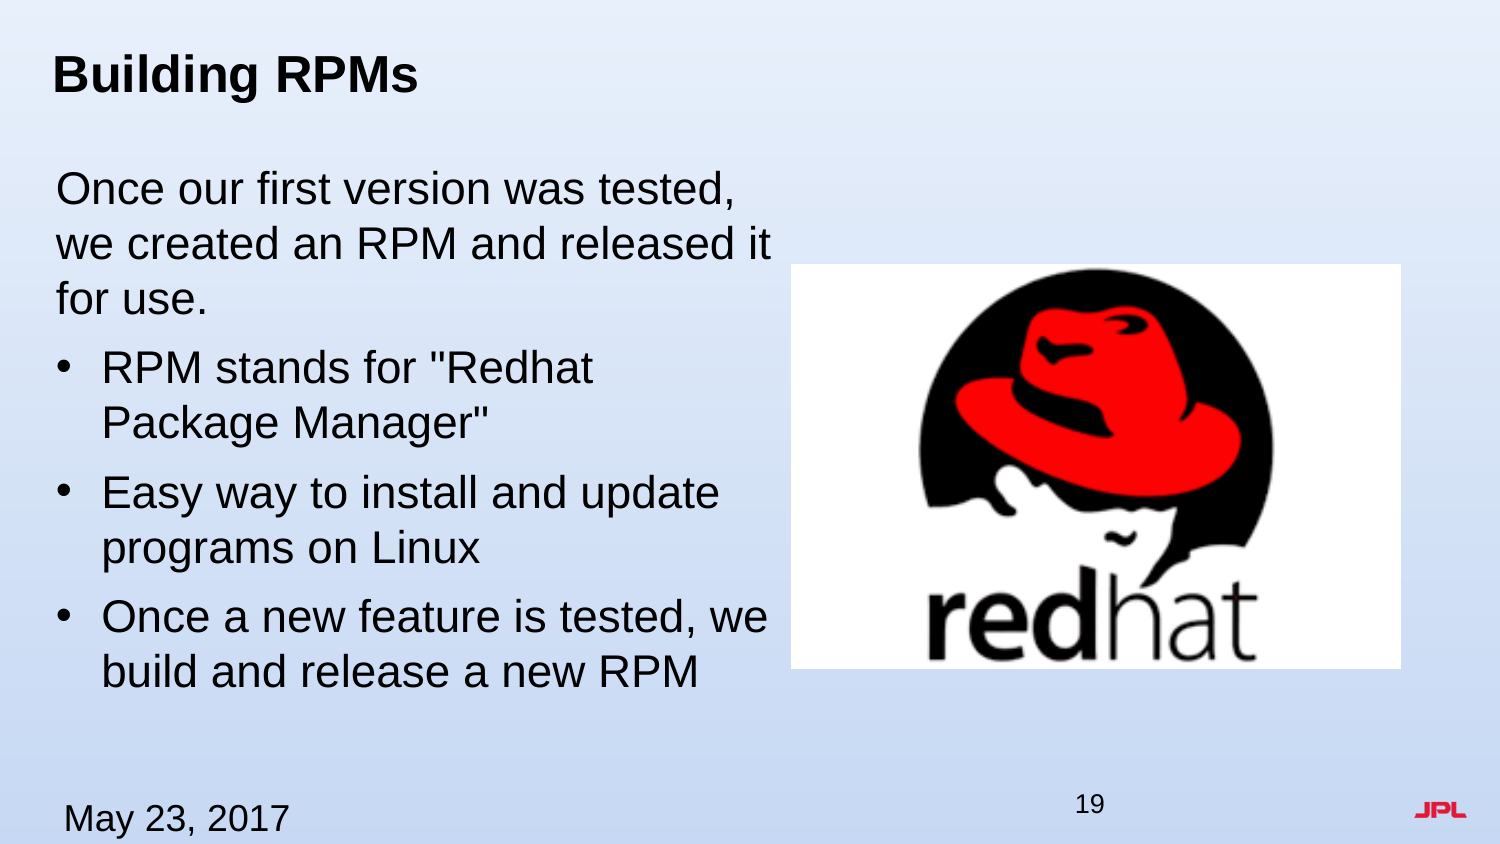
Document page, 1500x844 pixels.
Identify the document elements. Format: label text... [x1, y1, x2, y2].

slide_number 19 [1074, 786, 1413, 833]
picture [790, 264, 1401, 669]
text_box May 23, 2017 [55, 786, 406, 844]
picture [1413, 798, 1469, 819]
list Once our first version was tested, we created an RPM and released it for use. RPM stands for "Redhat Package Manager" Easy way to install and update programs on Linux Once a new feature is tested, we build and release a new RPM [55, 158, 778, 775]
title Building RPMs [52, 39, 1463, 118]
